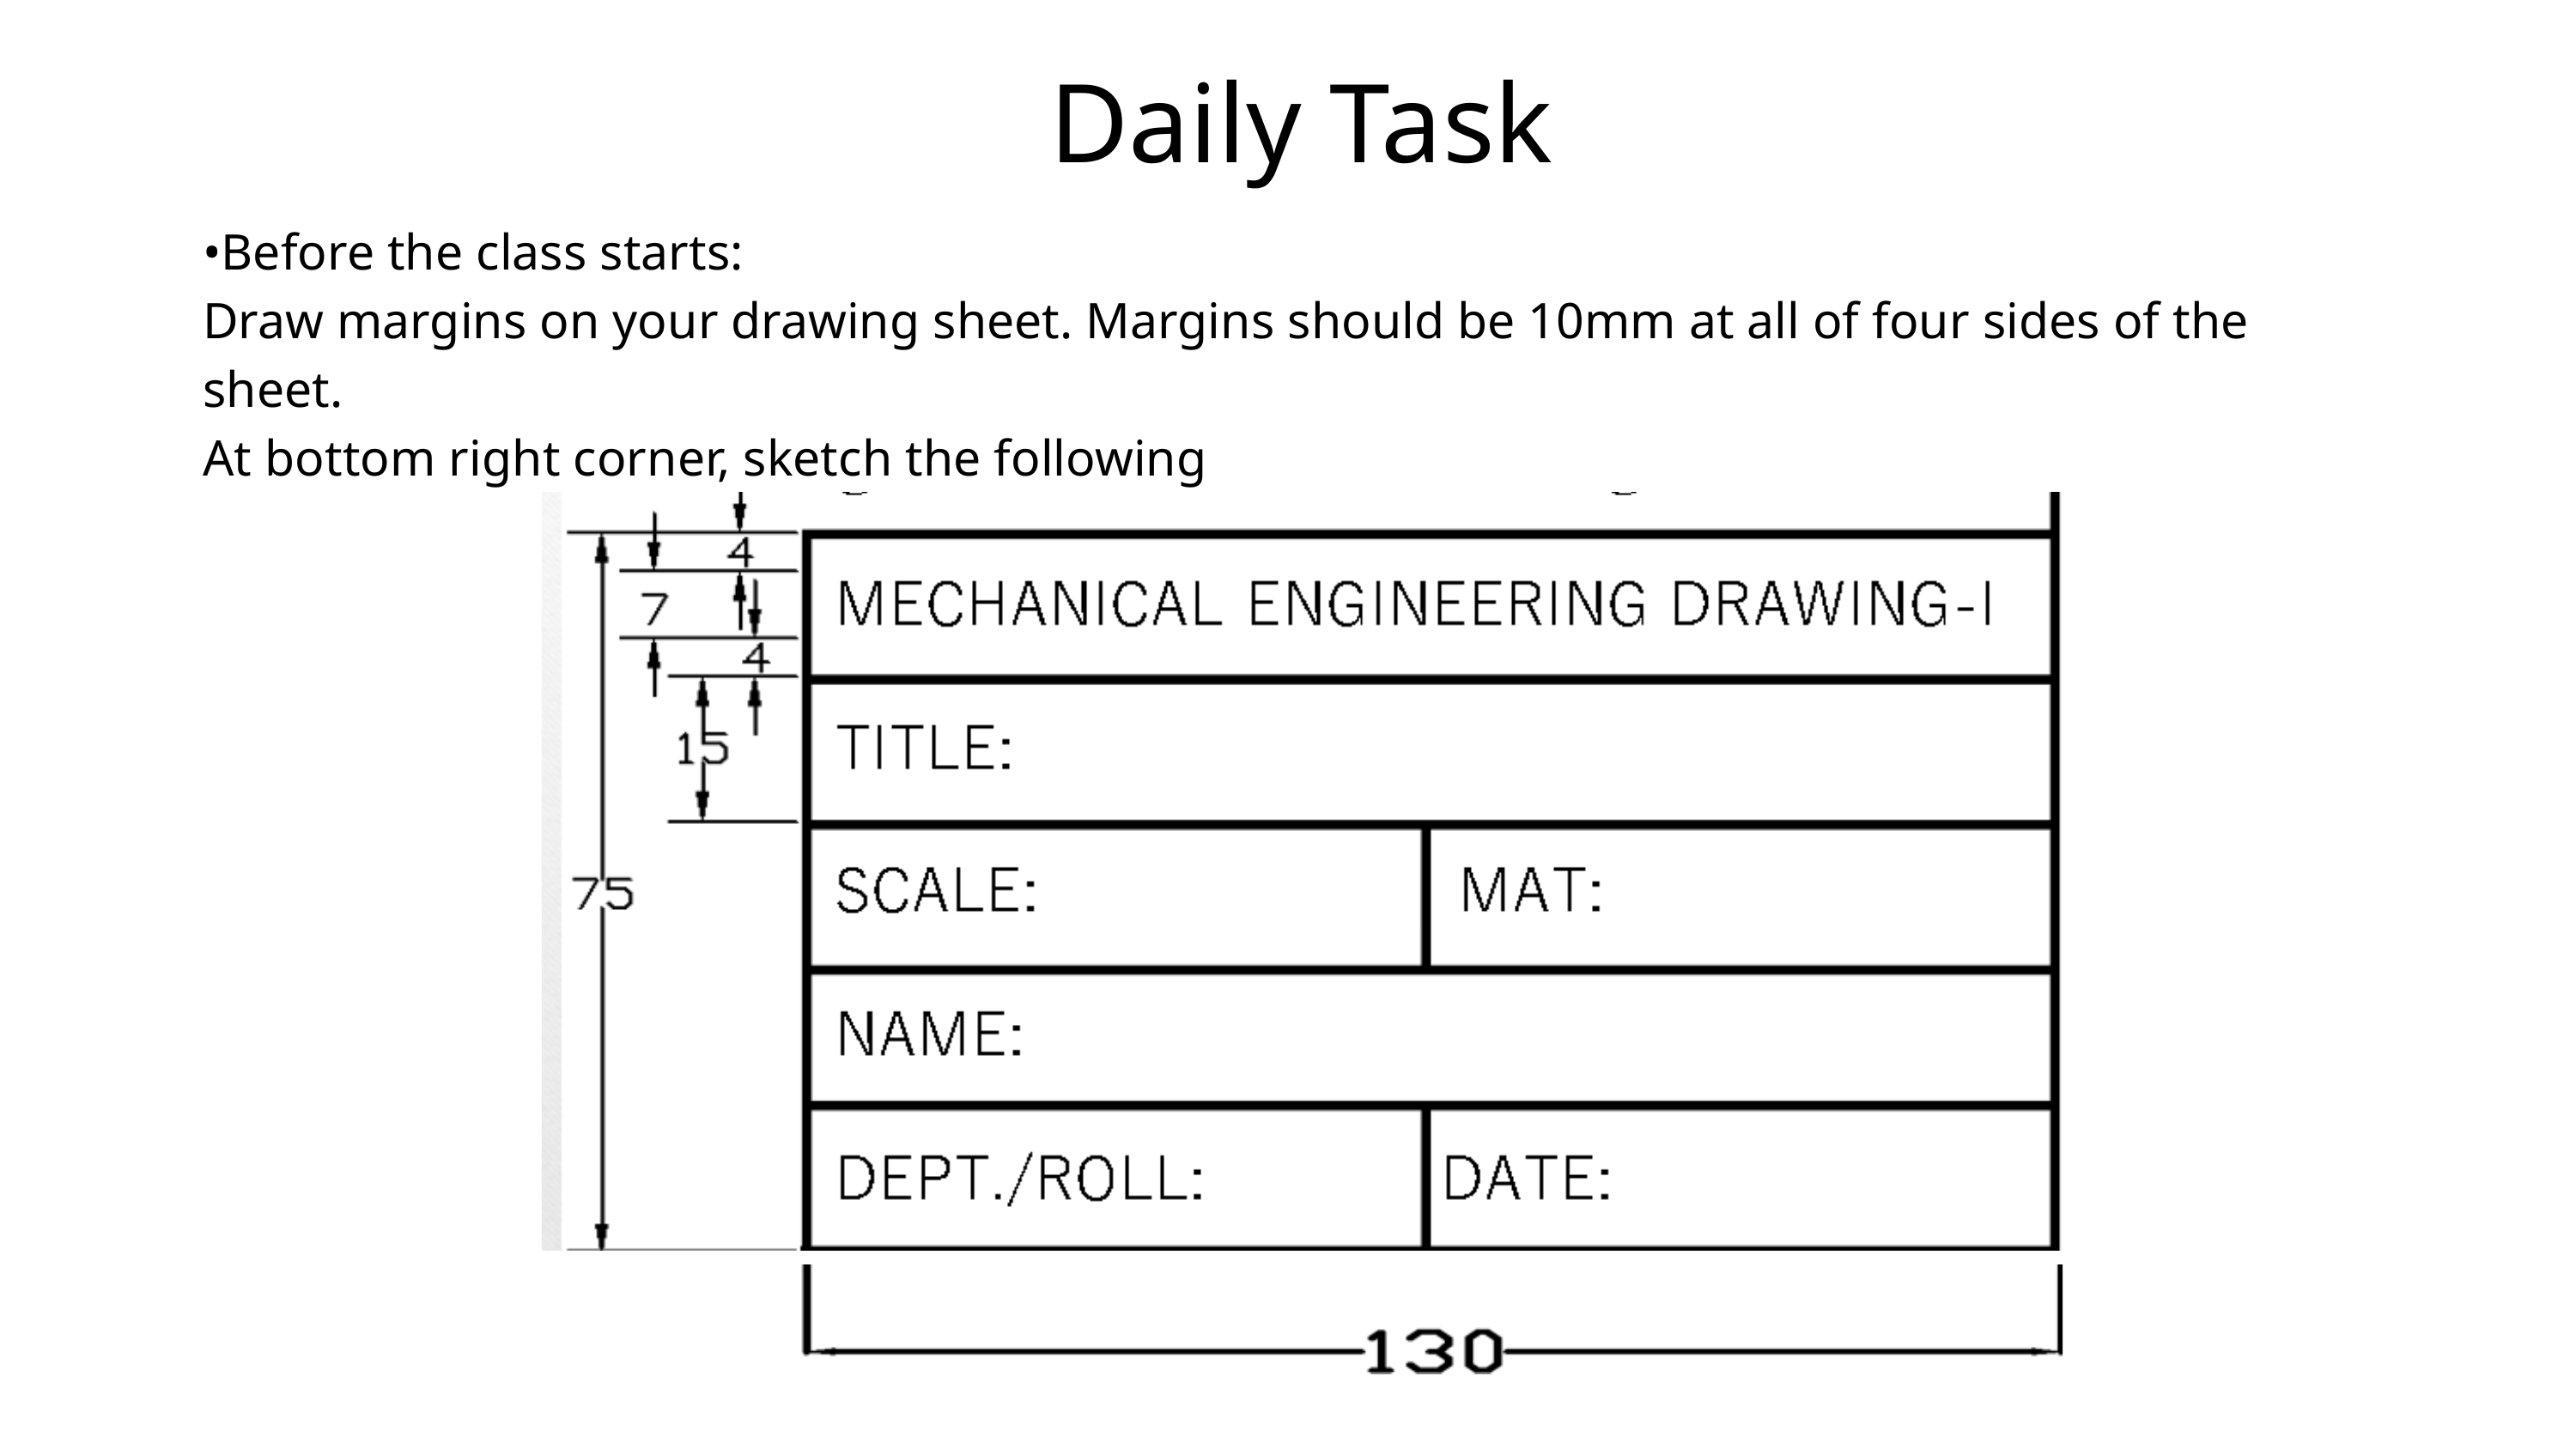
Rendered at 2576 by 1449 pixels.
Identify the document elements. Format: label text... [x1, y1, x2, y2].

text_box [541, 492, 2134, 1374]
text_box •Before the class starts: Draw margins on your drawing sheet. Margins should be 10mm at all of four sides of the sheet. At bottom right corner, sketch the following [203, 210, 2293, 486]
text_box Daily Task [976, 32, 1626, 185]
